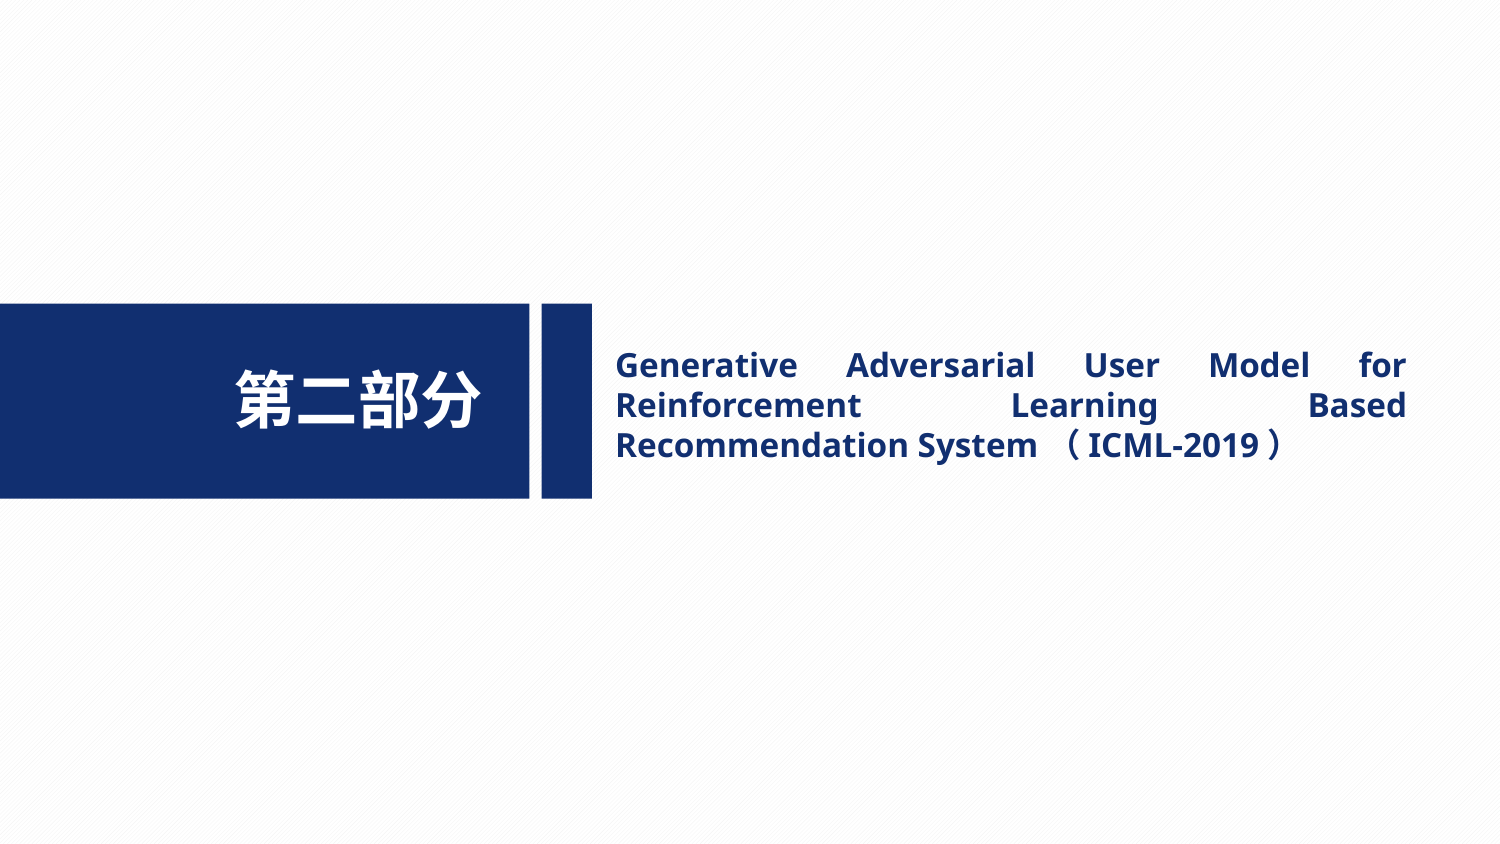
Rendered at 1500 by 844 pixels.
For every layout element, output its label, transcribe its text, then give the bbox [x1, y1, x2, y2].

text_box [540, 302, 594, 501]
text_box 第二部分 [221, 355, 495, 442]
text_box Generative Adversarial User Model for Reinforcement Learning Based Recommendation System（ICML-2019） [604, 339, 1420, 471]
text_box [0, 302, 532, 501]
